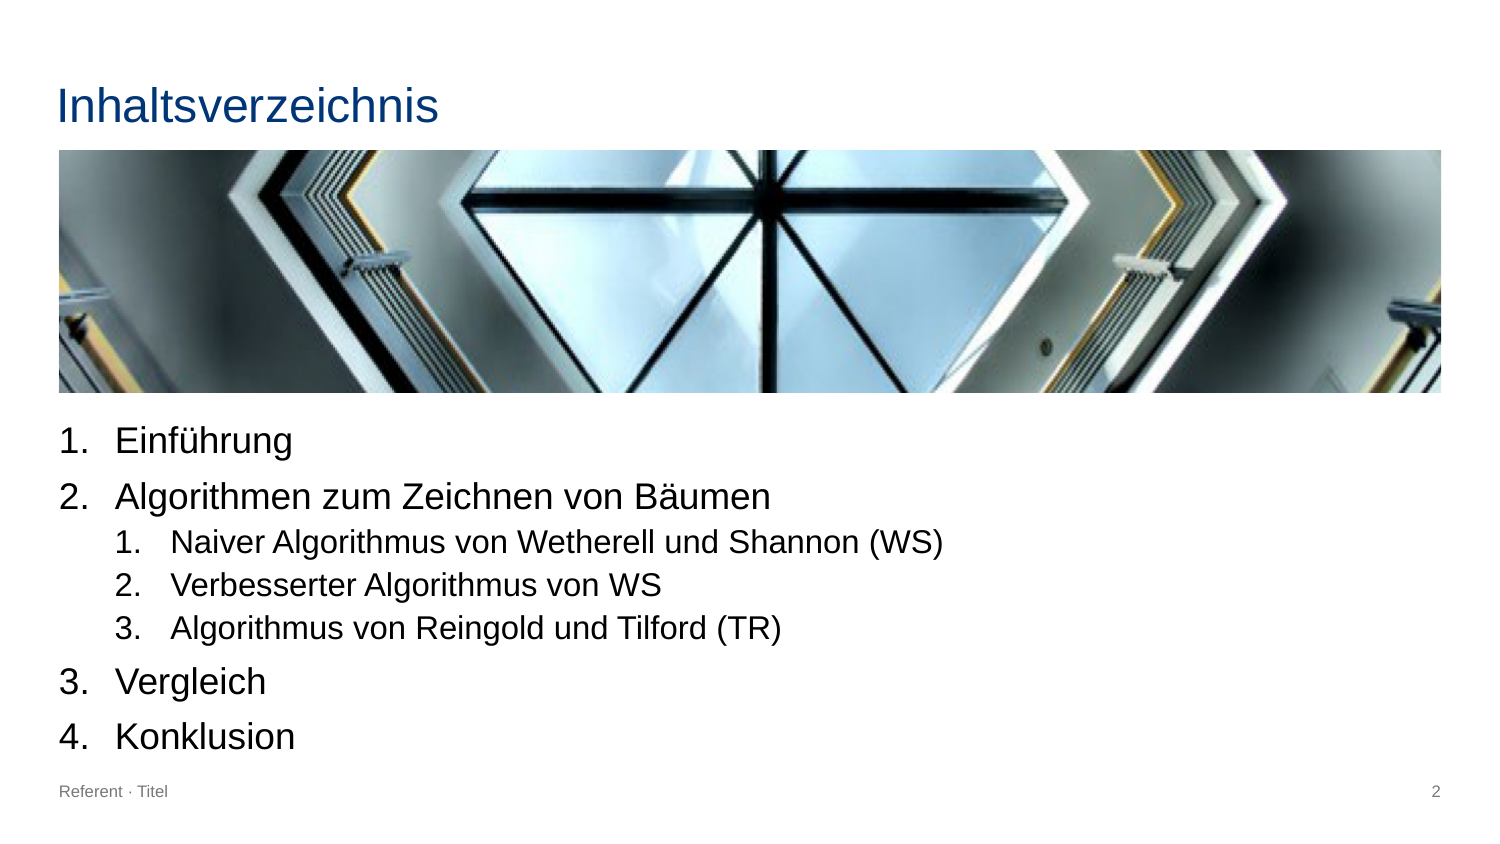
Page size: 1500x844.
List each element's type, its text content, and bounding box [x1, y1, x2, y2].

footer Referent · Titel [59, 785, 1359, 798]
title Inhaltsverzeichnis [56, 72, 1441, 132]
list Einführung Algorithmen zum Zeichnen von Bäumen Naiver Algorithmus von Wetherell und Shannon (WS) Verbesserter Algorithmus von WS Algorithmus von Reingold und Tilford (TR) Vergleich Konklusion [59, 421, 1441, 759]
picture [58, 150, 1442, 393]
